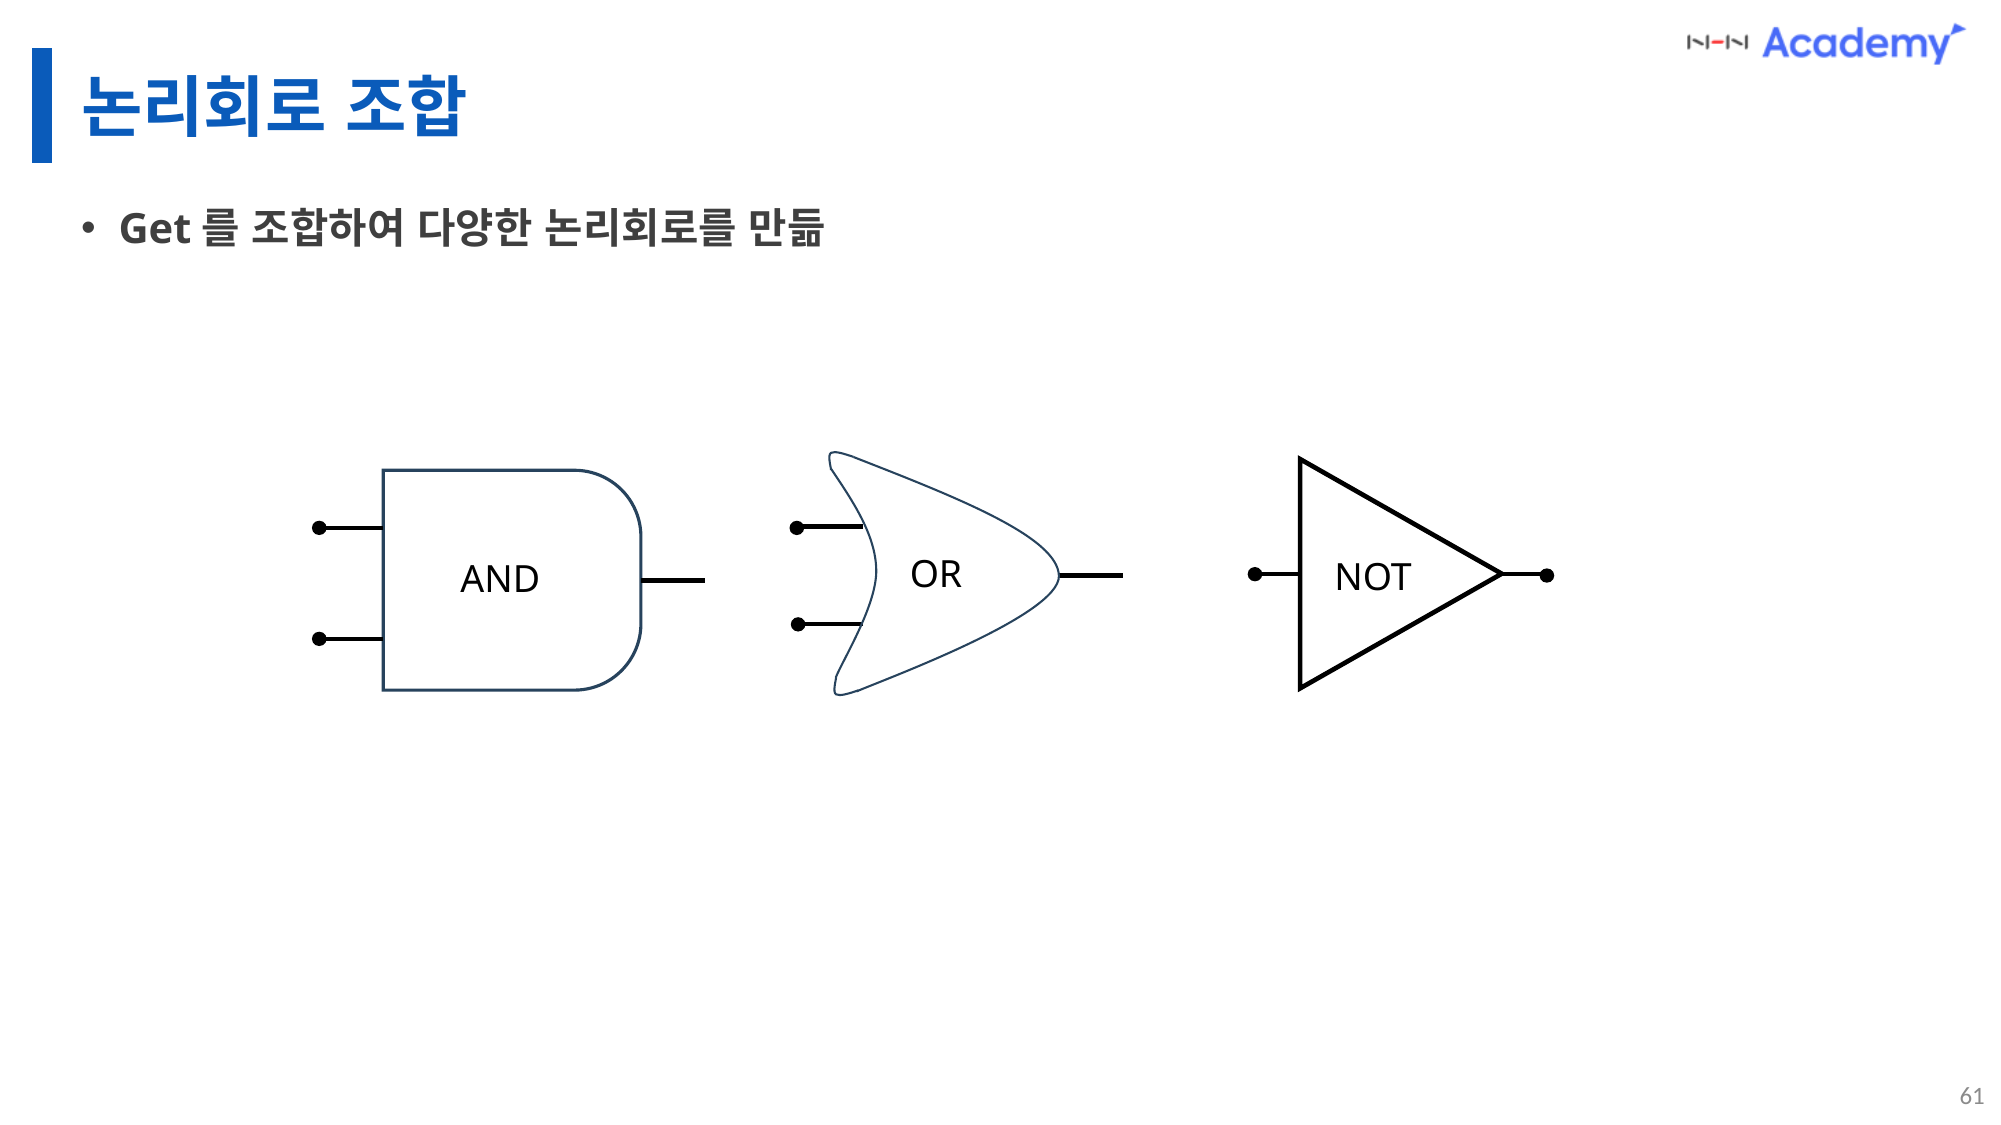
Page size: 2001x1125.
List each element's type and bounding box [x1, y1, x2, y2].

text_box [310, 519, 328, 537]
picture [1682, 19, 1991, 69]
text_box [1246, 457, 1556, 691]
list [66, 187, 1934, 1076]
title [66, 49, 1934, 162]
text_box [822, 458, 1066, 689]
text_box [788, 519, 806, 537]
text_box [310, 630, 328, 648]
text_box [789, 616, 807, 633]
slide_number [1933, 1065, 2000, 1125]
text_box [402, 387, 622, 774]
